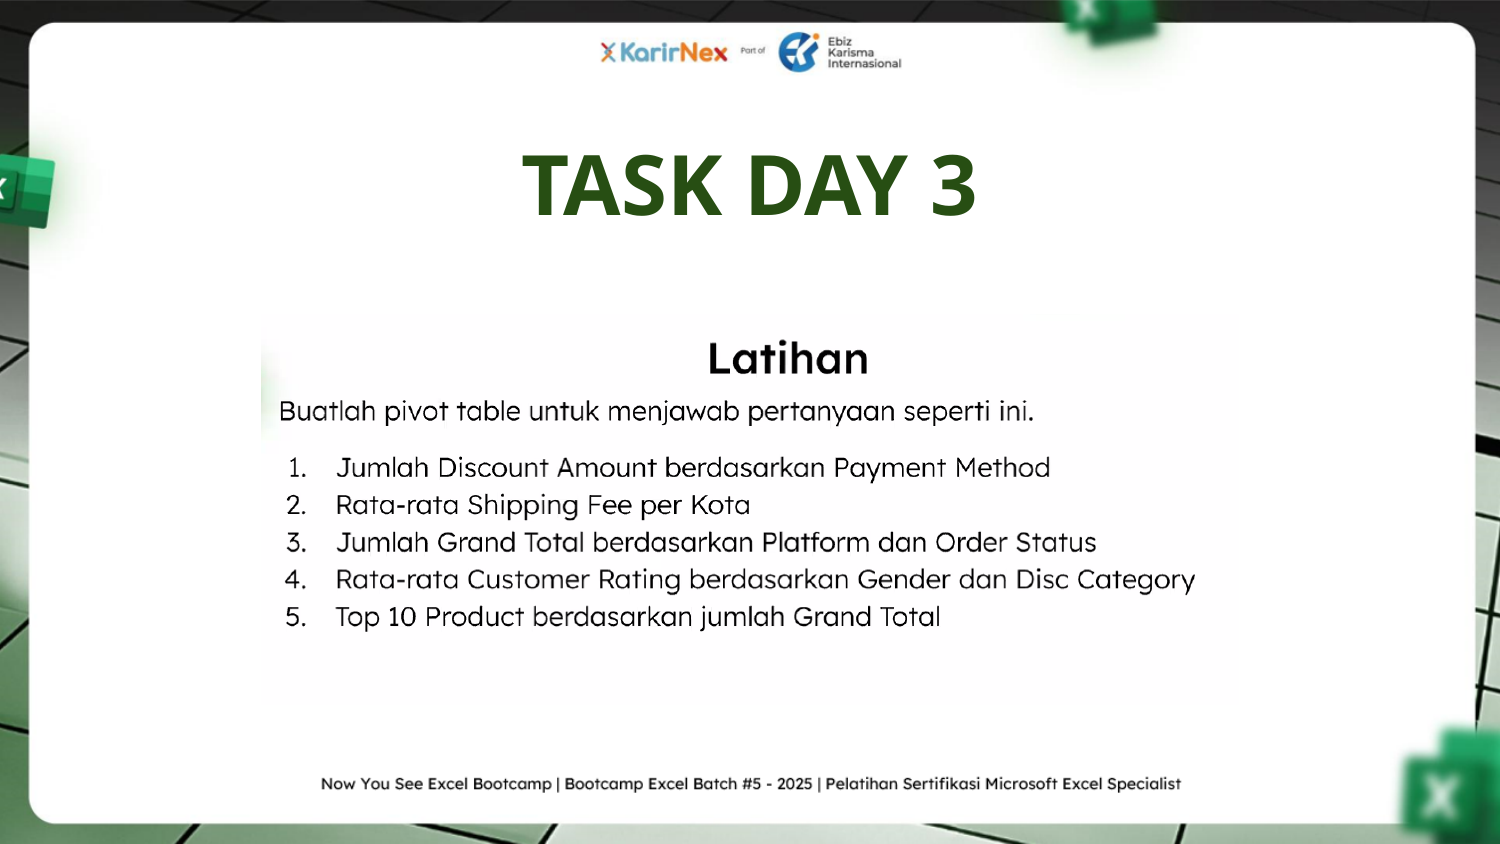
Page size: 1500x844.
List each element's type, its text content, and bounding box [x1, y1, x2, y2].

picture [0, 0, 1500, 844]
text_box TASK DAY 3 [488, 116, 1012, 247]
